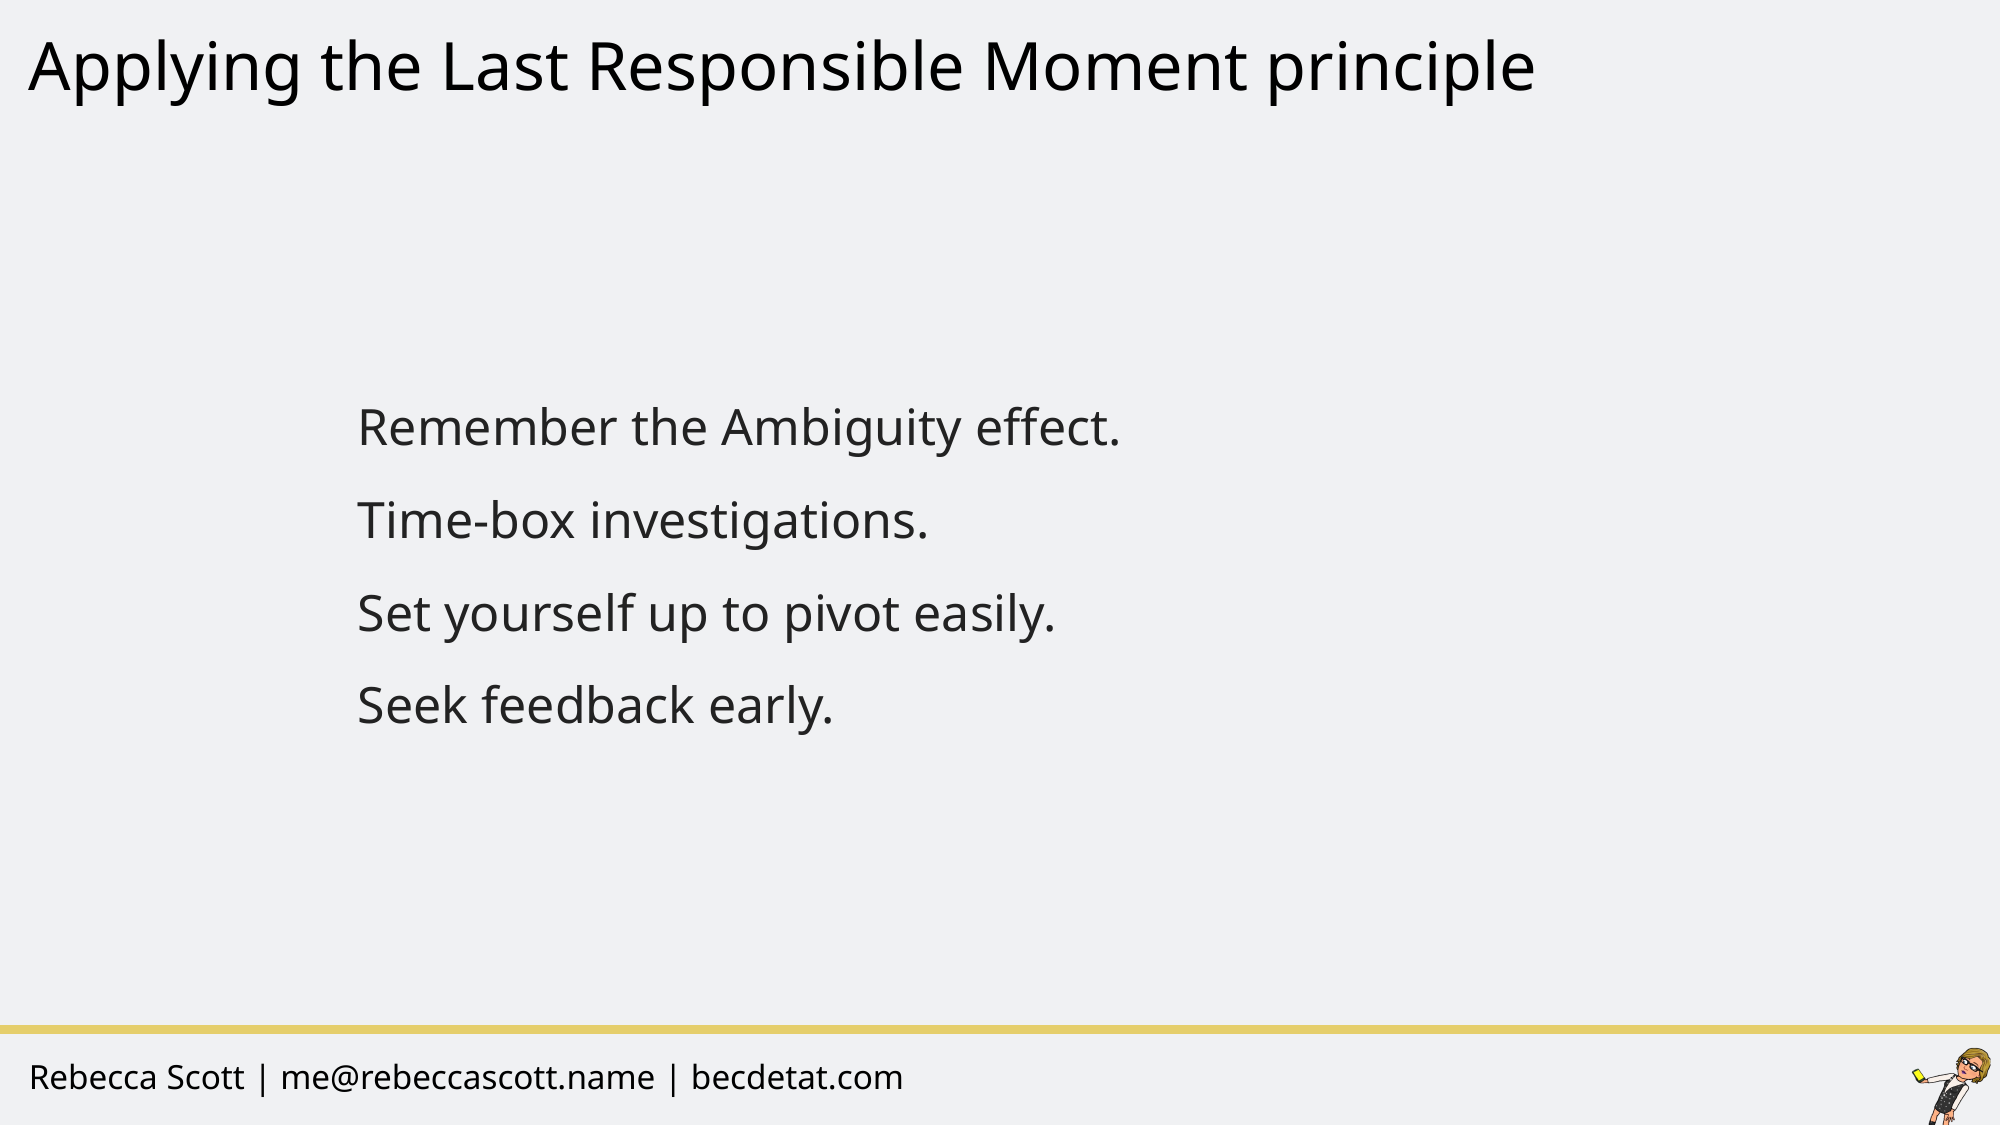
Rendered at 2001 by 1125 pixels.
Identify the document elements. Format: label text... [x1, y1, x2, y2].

text_box Rebecca Scott | me@rebeccascott.name | becdetat.com [13, 1041, 952, 1125]
text_box [0, 1028, 2000, 1125]
text_box Applying the Last Responsible Moment principle [13, 0, 1907, 115]
picture [1906, 1031, 2000, 1125]
text_box Remember the Ambiguity effect. Time-box investigations. Set yourself up to pivot easily. Seek feedback early. [343, 376, 1657, 749]
